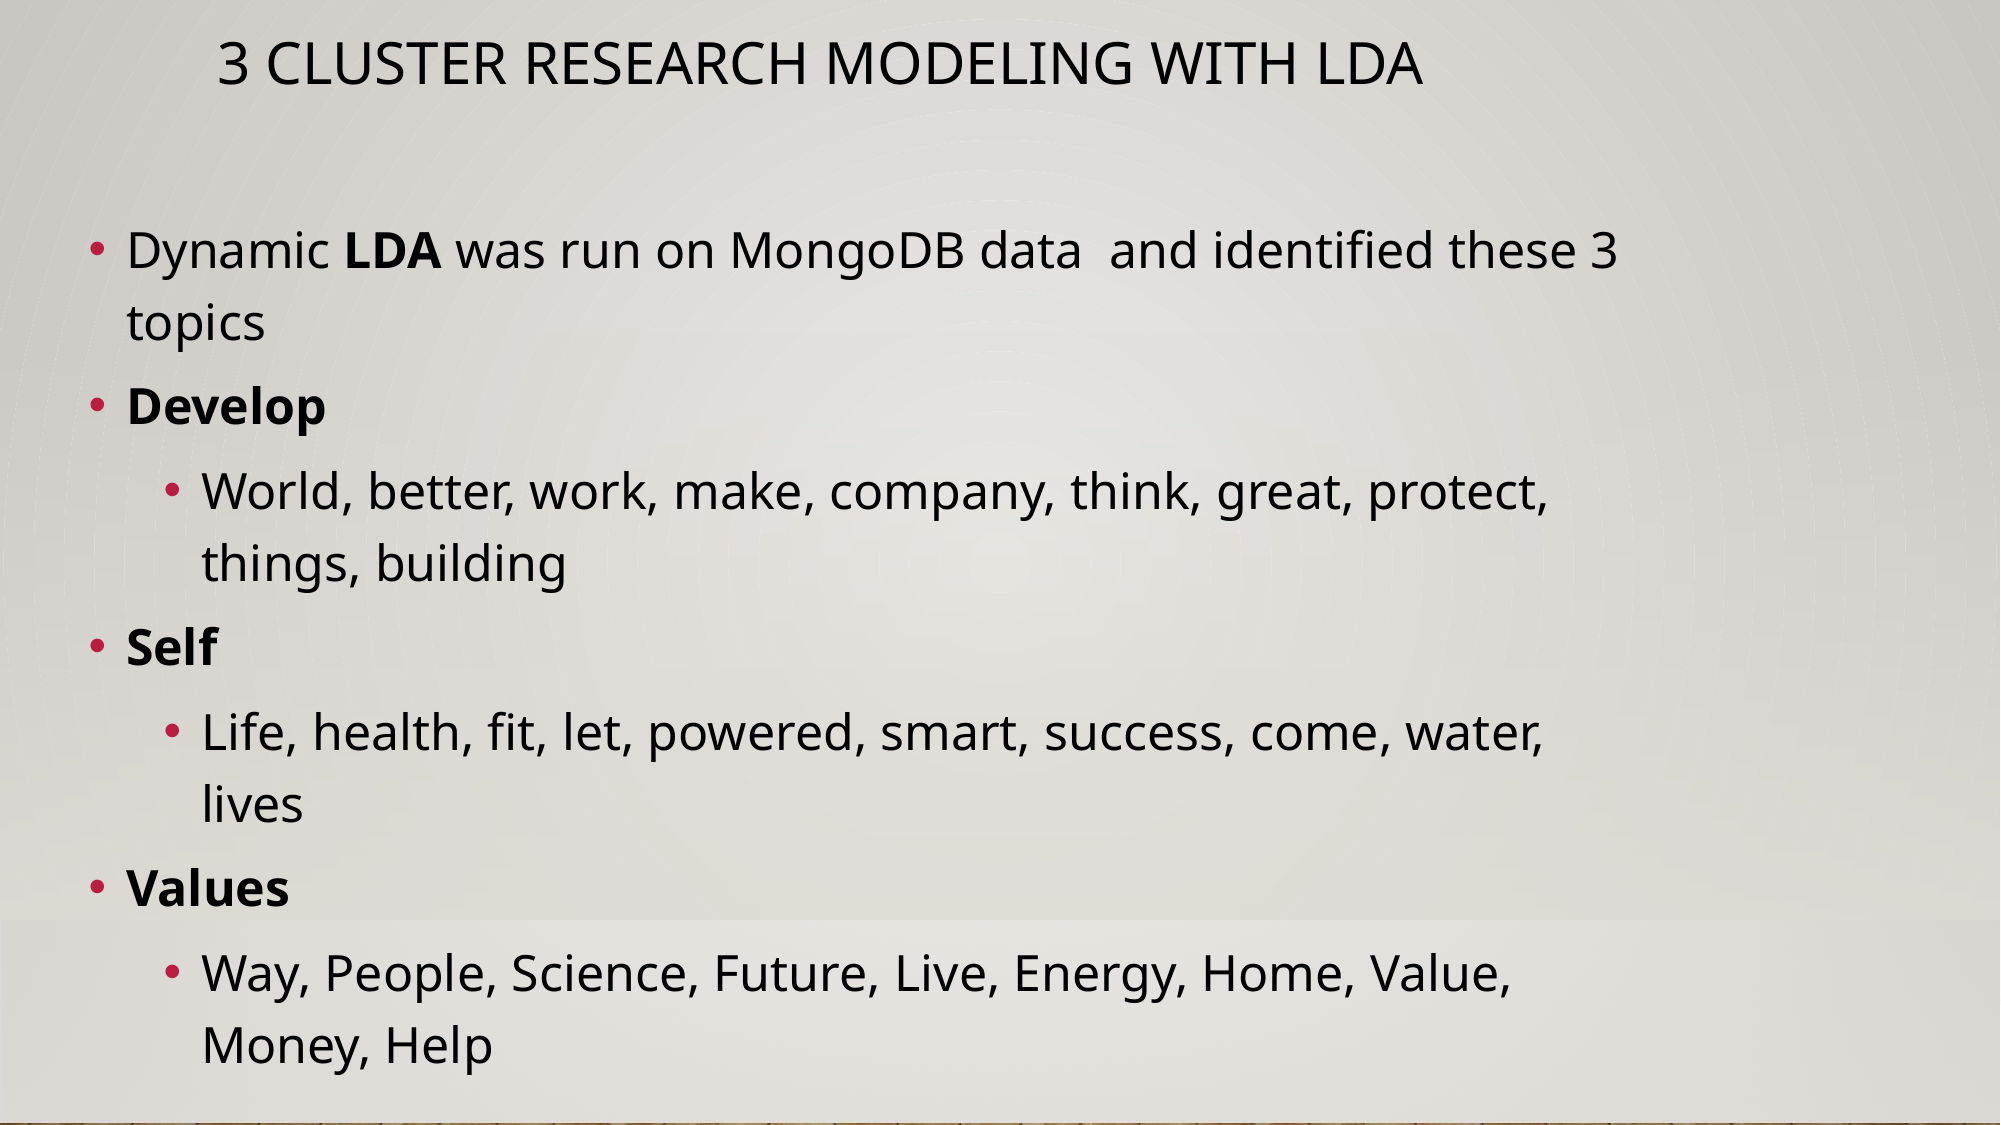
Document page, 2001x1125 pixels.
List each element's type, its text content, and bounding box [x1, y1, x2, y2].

text_box Dynamic LDA was run on MongoDB data and identified these 3 topics Develop World, better, work, make, company, think, great, protect, things, building Self Life, health, fit, let, powered, smart, success, come, water, lives Values Way, People, Science, Future, Live, Energy, Home, Value, Money, Help [64, 198, 1646, 833]
text_box 3 cluster research MODELING WITH LDA [202, 0, 1475, 97]
picture [0, 920, 2000, 1125]
